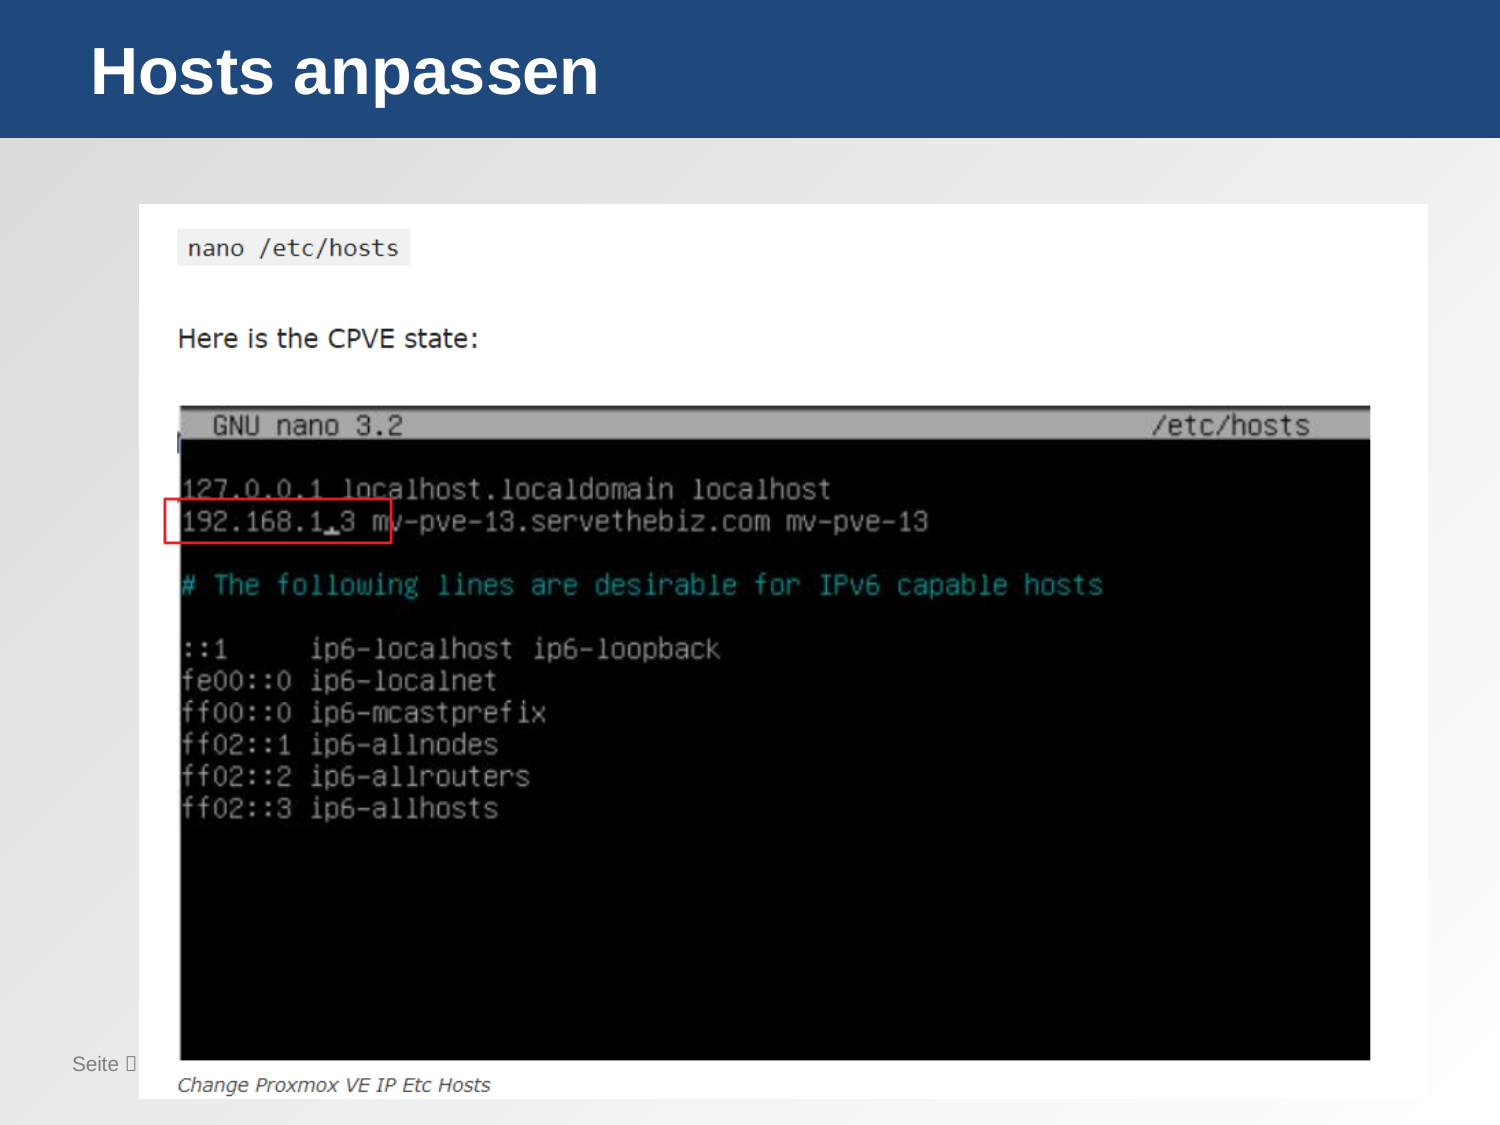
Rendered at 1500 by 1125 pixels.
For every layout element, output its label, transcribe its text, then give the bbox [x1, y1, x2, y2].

picture [139, 204, 1428, 1099]
title Hosts anpassen [75, 20, 1425, 208]
